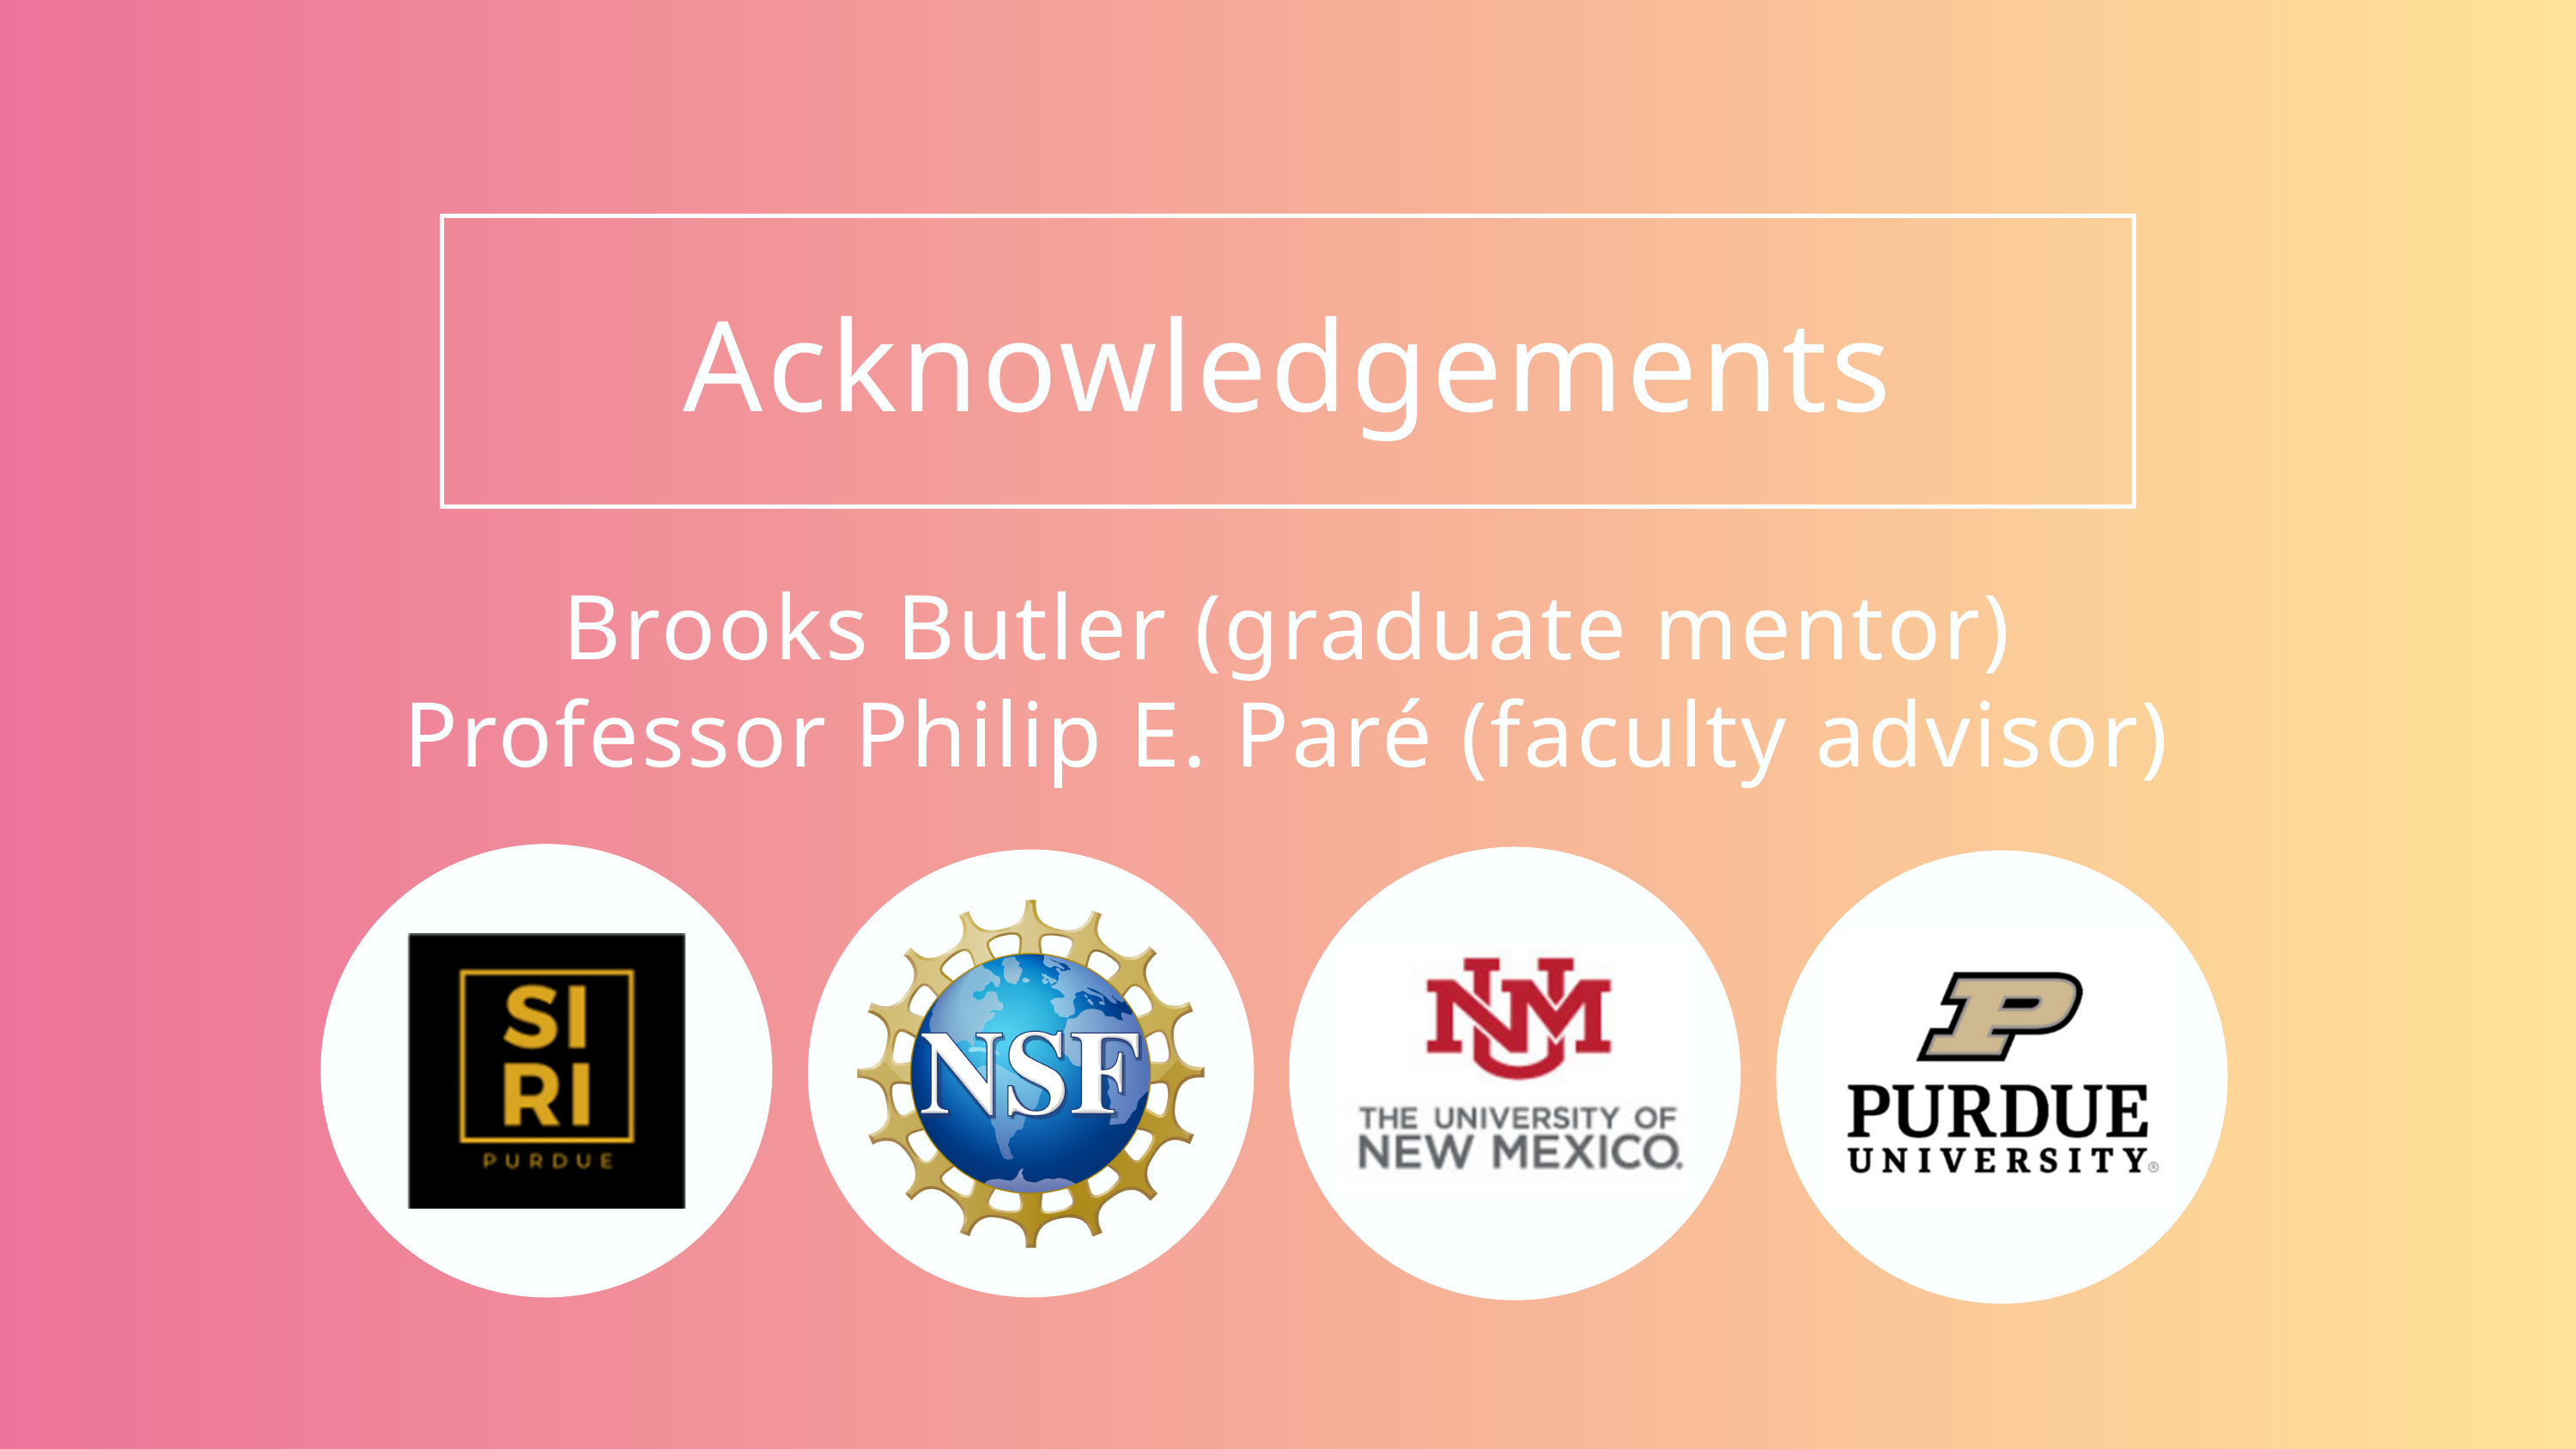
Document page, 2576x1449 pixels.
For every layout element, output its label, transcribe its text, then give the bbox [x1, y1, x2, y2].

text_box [440, 213, 2136, 509]
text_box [319, 843, 774, 1298]
text_box [0, 0, 2576, 1449]
text_box Brooks Butler (graduate mentor) Professor Philip E. Paré (faculty advisor) [264, 570, 2312, 785]
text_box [1775, 850, 2229, 1304]
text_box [1287, 846, 1742, 1300]
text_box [806, 849, 1255, 1298]
